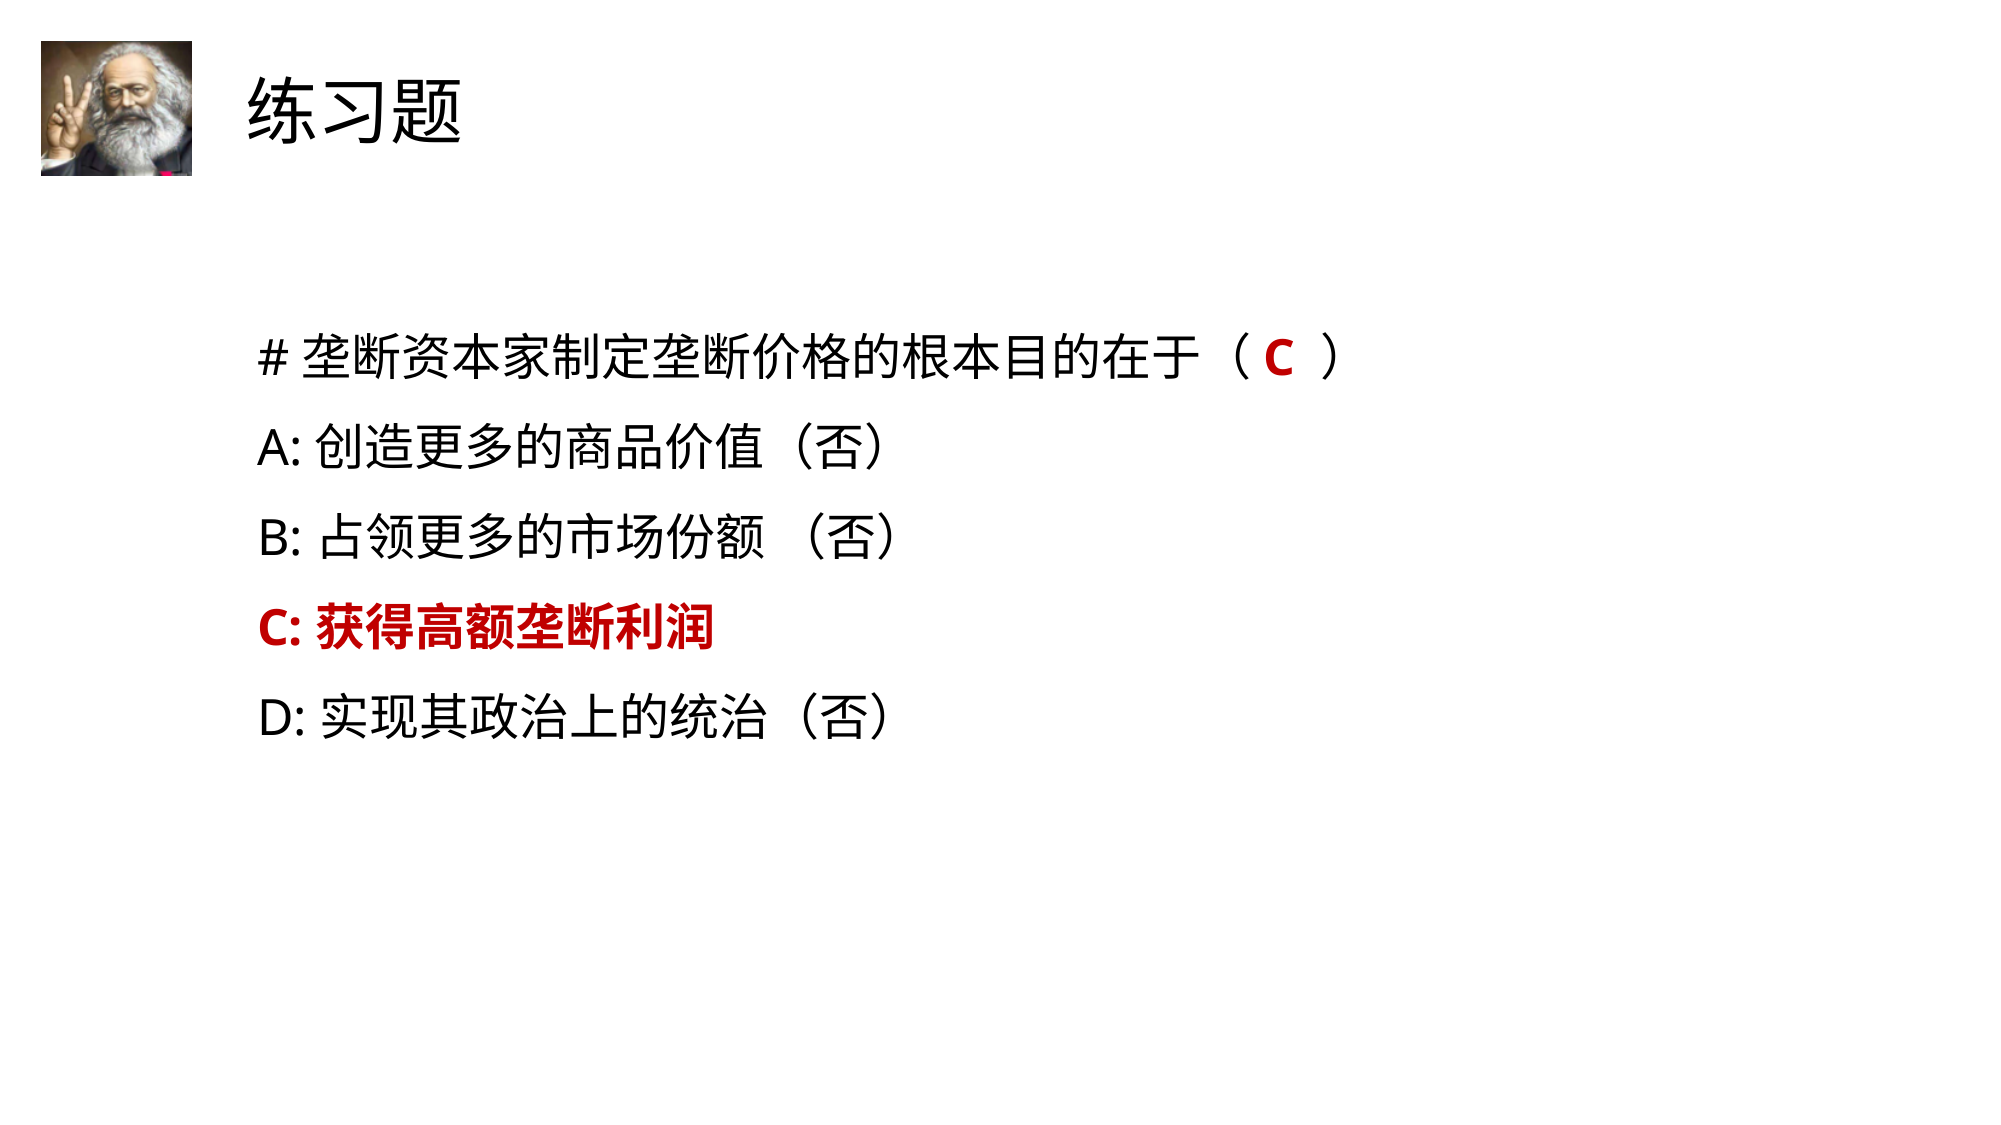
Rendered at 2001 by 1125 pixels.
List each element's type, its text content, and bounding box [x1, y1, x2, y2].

text_box #垄断资本家制定垄断价格的根本目的在于（C ） A:创造更多的商品价值（否） B:占领更多的市场份额 （否） C:获得高额垄断利润 D:实现其政治上的统治（否） [242, 287, 1897, 753]
picture [41, 41, 192, 176]
